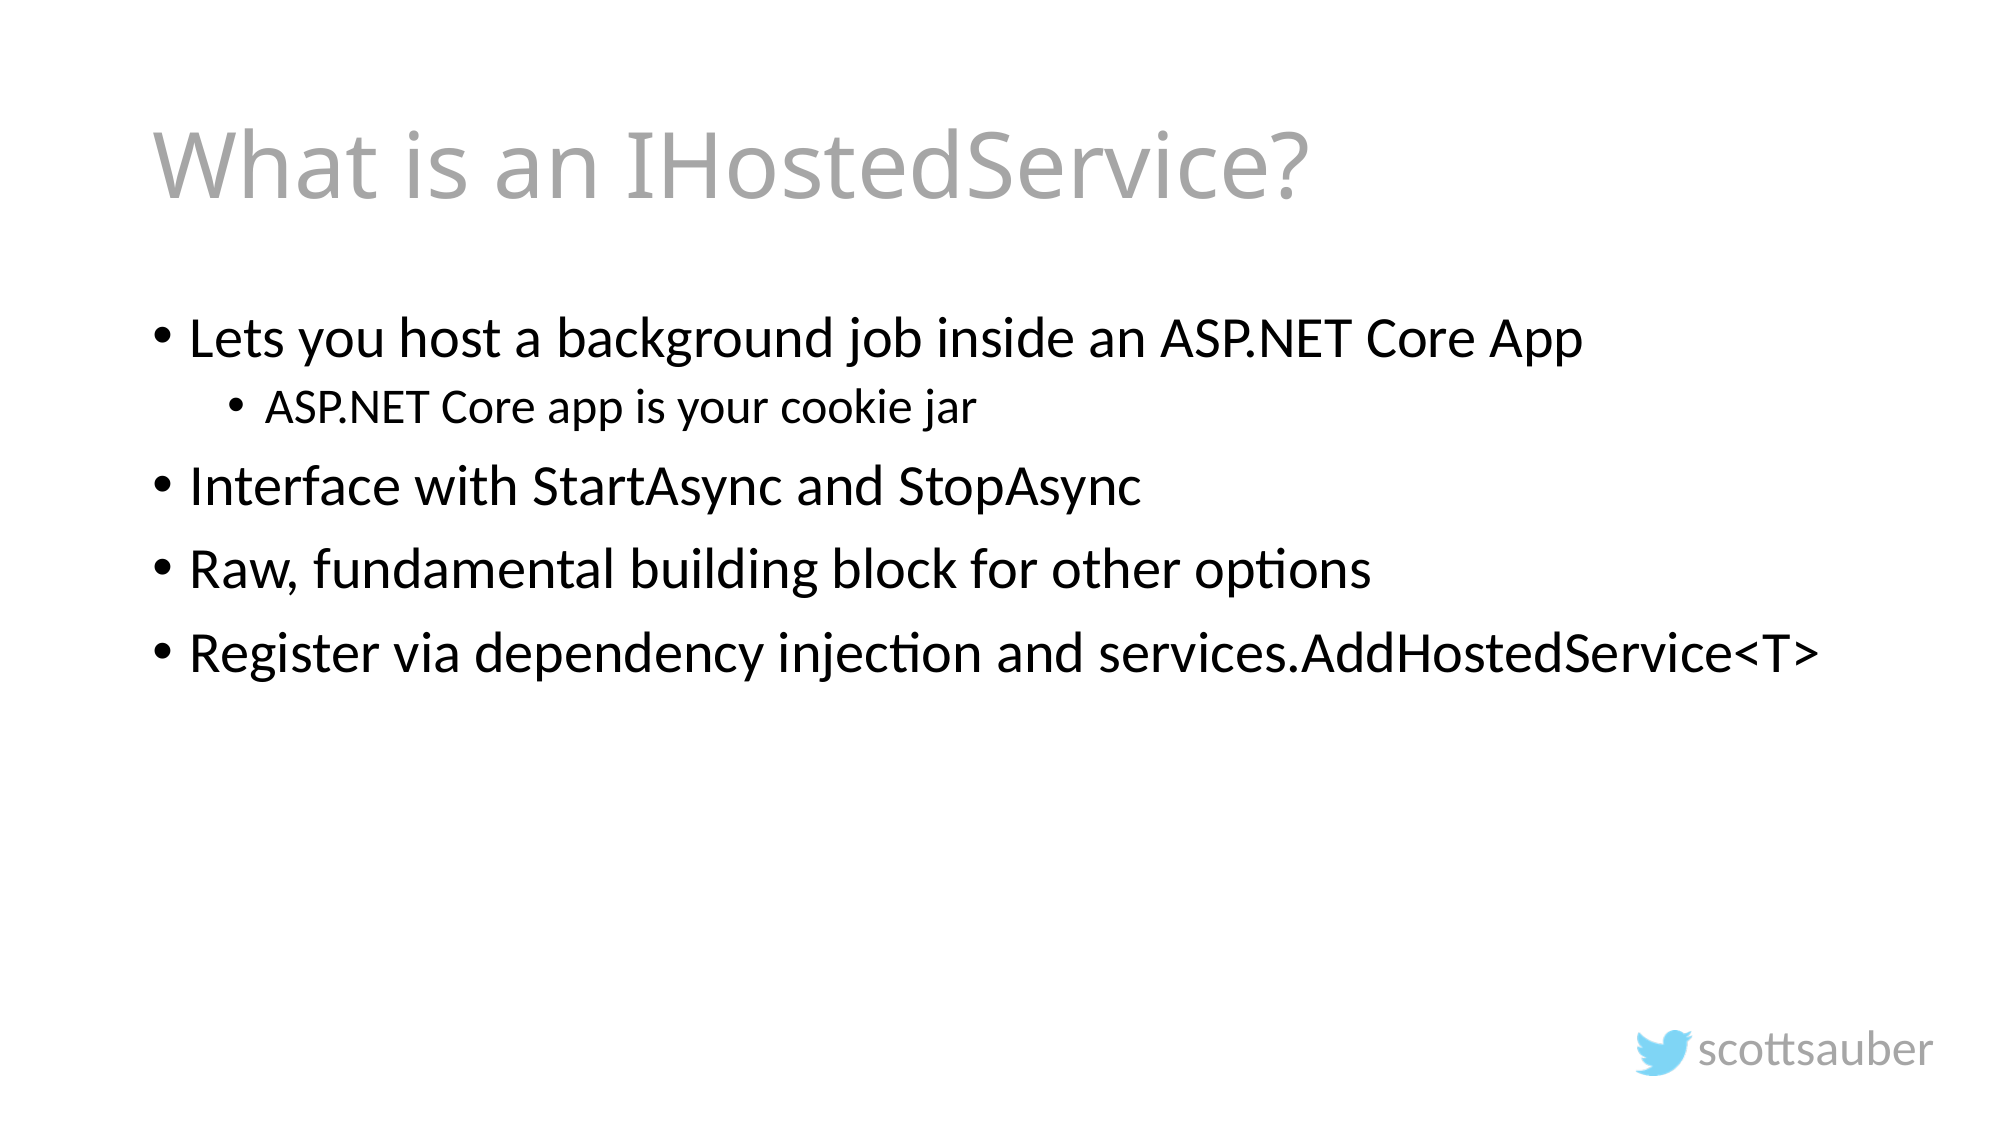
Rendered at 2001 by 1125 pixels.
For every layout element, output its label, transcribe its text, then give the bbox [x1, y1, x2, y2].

list Lets you host a background job inside an ASP.NET Core App ASP.NET Core app is your cookie jar Interface with StartAsync and StopAsync Raw, fundamental building block for other options Register via dependency injection and services.AddHostedService<T> [137, 299, 1986, 1084]
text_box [1635, 1014, 1986, 1093]
title What is an IHostedService? [137, 59, 1863, 278]
